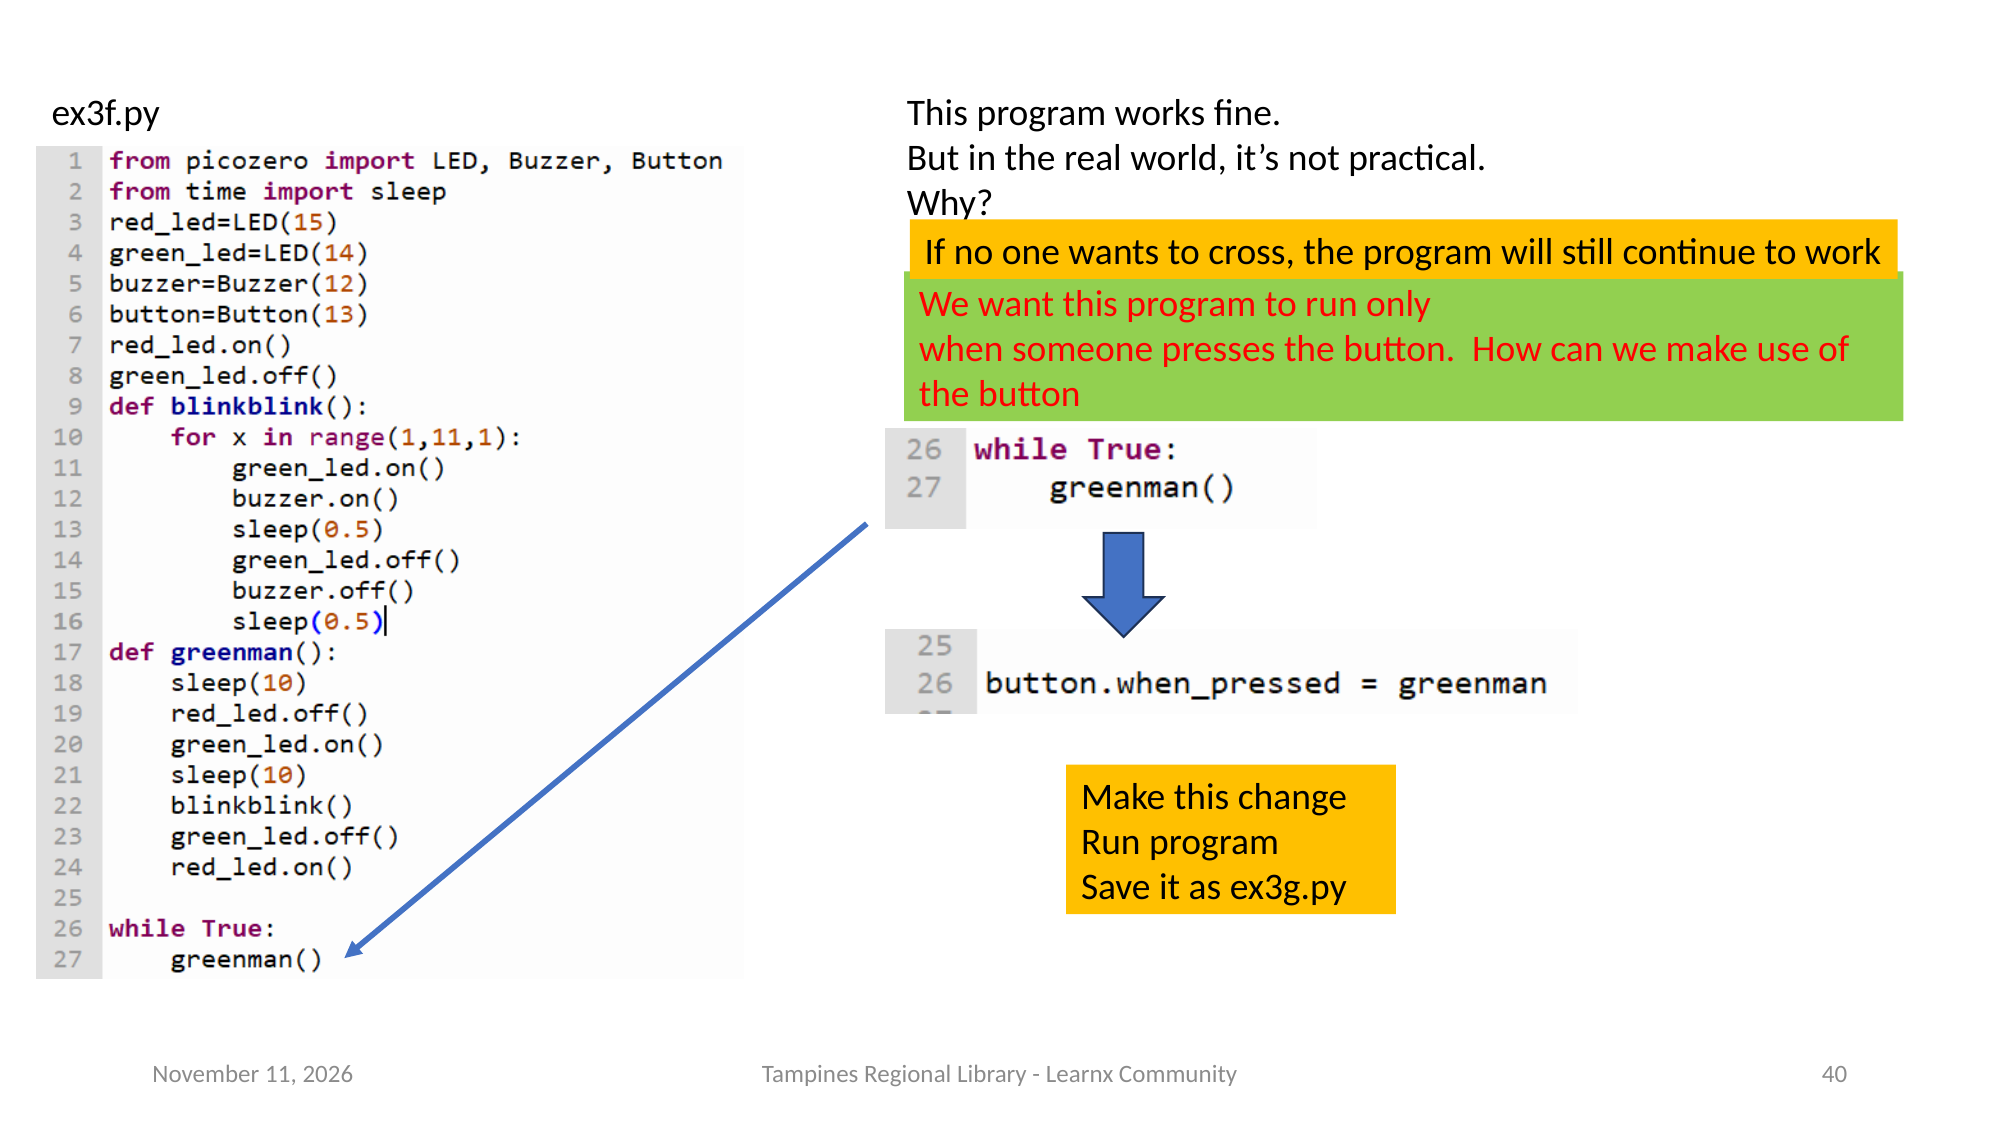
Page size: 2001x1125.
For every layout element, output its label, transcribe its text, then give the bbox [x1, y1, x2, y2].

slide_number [137, 1042, 588, 1103]
text_box ex3f.py [36, 80, 175, 141]
footer Tampines Regional Library - Learnx Community [662, 1042, 1338, 1103]
text_box We want this program to run only when someone presses the button. How can we make use of the button [904, 271, 1904, 422]
picture [35, 146, 744, 979]
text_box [344, 428, 1317, 959]
text_box This program works fine. But in the real world, it’s not practical. Why? [892, 80, 1638, 231]
slide_number 40 [1412, 1042, 1863, 1103]
text_box If no one wants to cross, the program will still continue to work [909, 219, 1898, 279]
text_box Make this change Run program Save it as ex3g.py [1317, 764, 1396, 915]
picture [1317, 629, 1578, 714]
